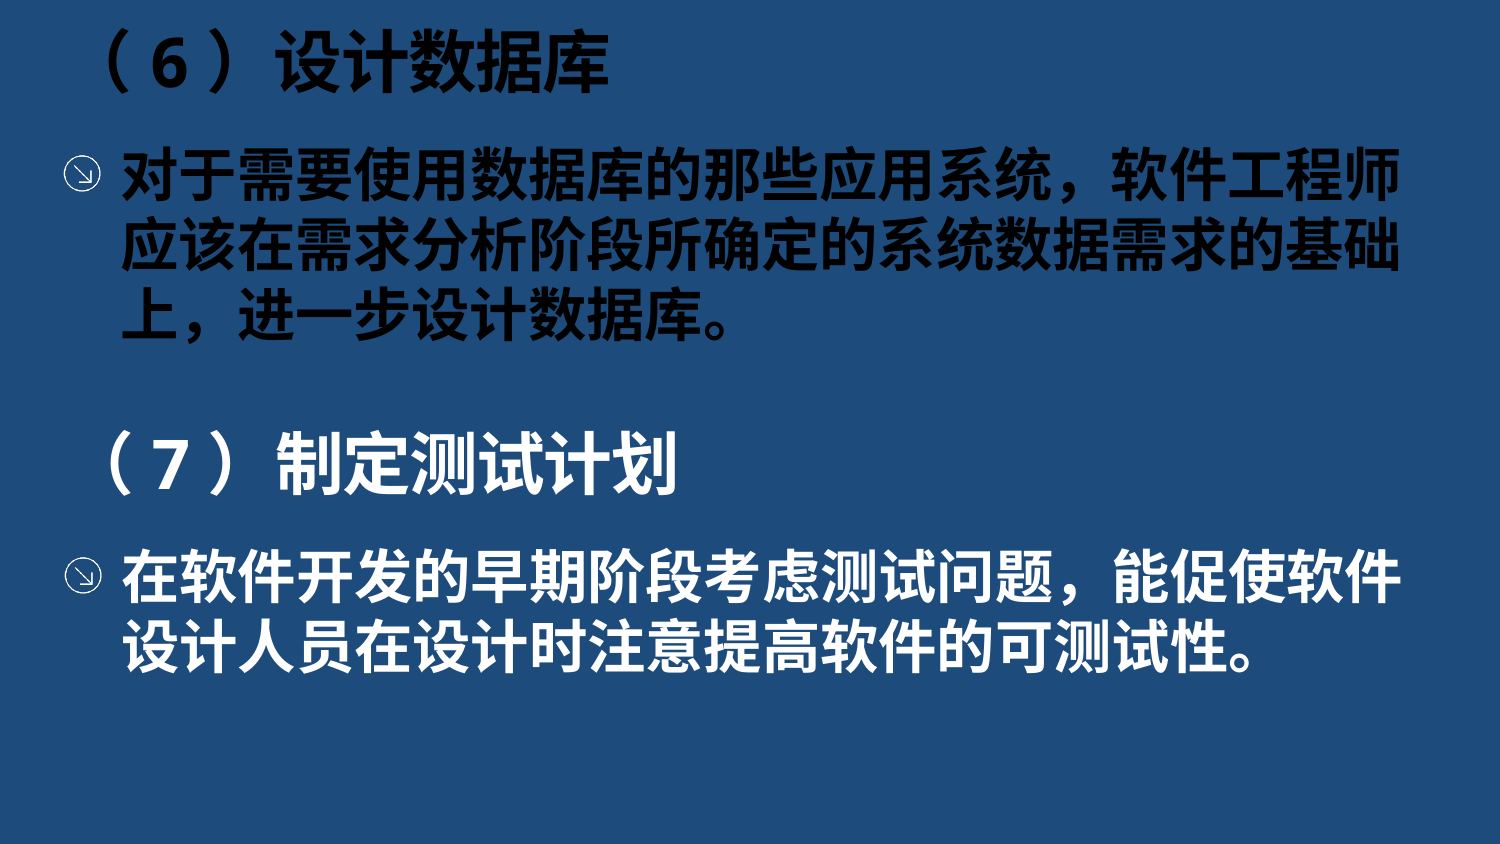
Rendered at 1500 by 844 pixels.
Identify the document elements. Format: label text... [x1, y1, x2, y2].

title （6）设计数据库 [63, 28, 1436, 104]
picture [64, 556, 102, 594]
list 对于需要使用数据库的那些应用系统，软件工程师应该在需求分析阶段所确定的系统数据需求的基础上，进一步设计数据库。 [63, 138, 1436, 351]
text_box 在软件开发的早期阶段考虑测试问题，能促使软件设计人员在设计时注意提高软件的可测试性。 [64, 540, 1437, 681]
text_box （7）制定测试计划 [64, 430, 1437, 505]
picture [63, 154, 101, 192]
